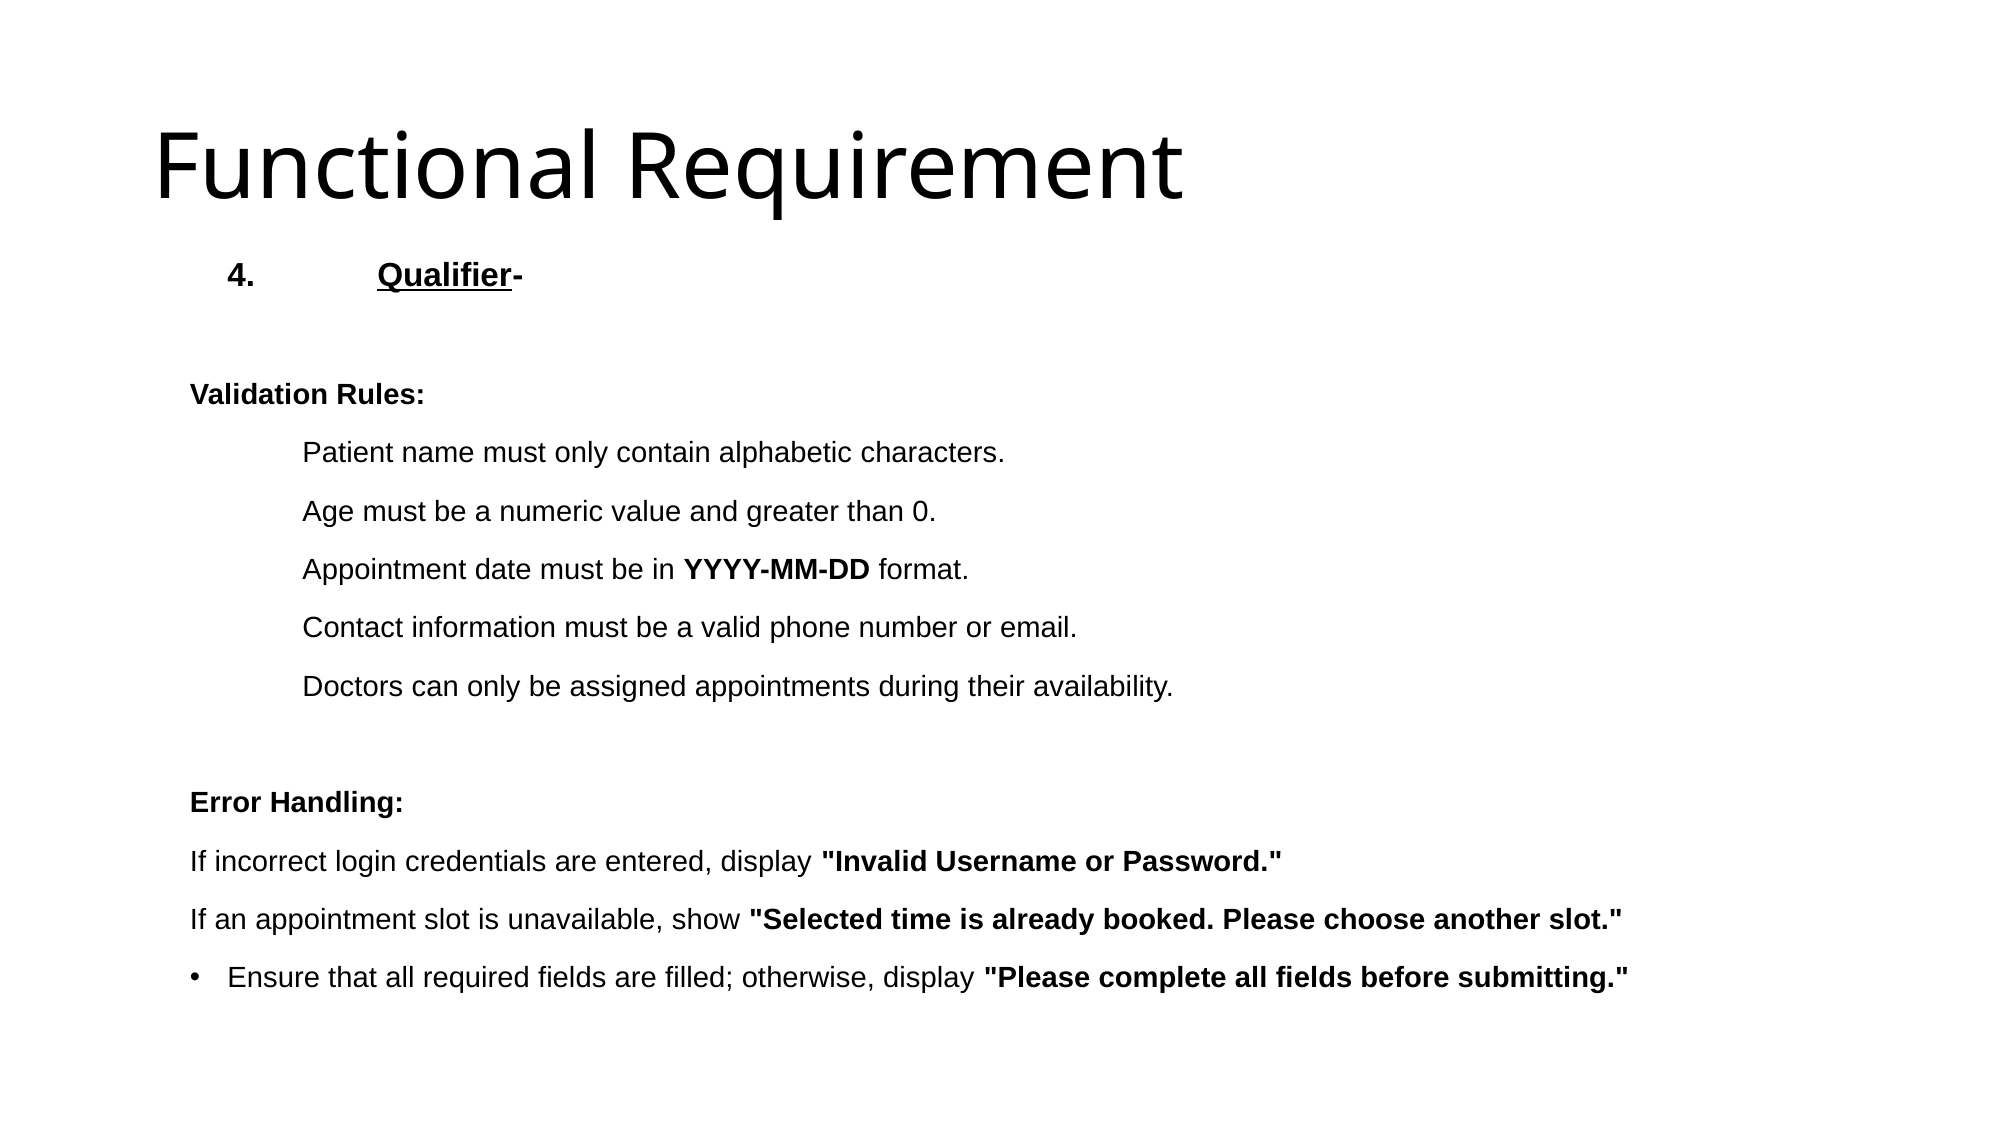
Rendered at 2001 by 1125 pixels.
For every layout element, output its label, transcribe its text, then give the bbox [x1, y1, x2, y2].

title Functional Requirement [137, 59, 1863, 278]
list 4. Qualifier- Validation Rules: Patient name must only contain alphabetic characters. Age must be a numeric value and greater than 0. Appointment date must be in YYYY-MM-DD format. Contact information must be a valid phone number or email. Doctors can only be assigned appointments during their availability. Error Handling: If incorrect login credentials are entered, display "Invalid Username or Password." If an appointment slot is unavailable, show "Selected time is already booked. Please choose another slot." Ensure that all required fields are filled; otherwise, display "Please complete all fields before submitting." [137, 278, 1863, 1125]
